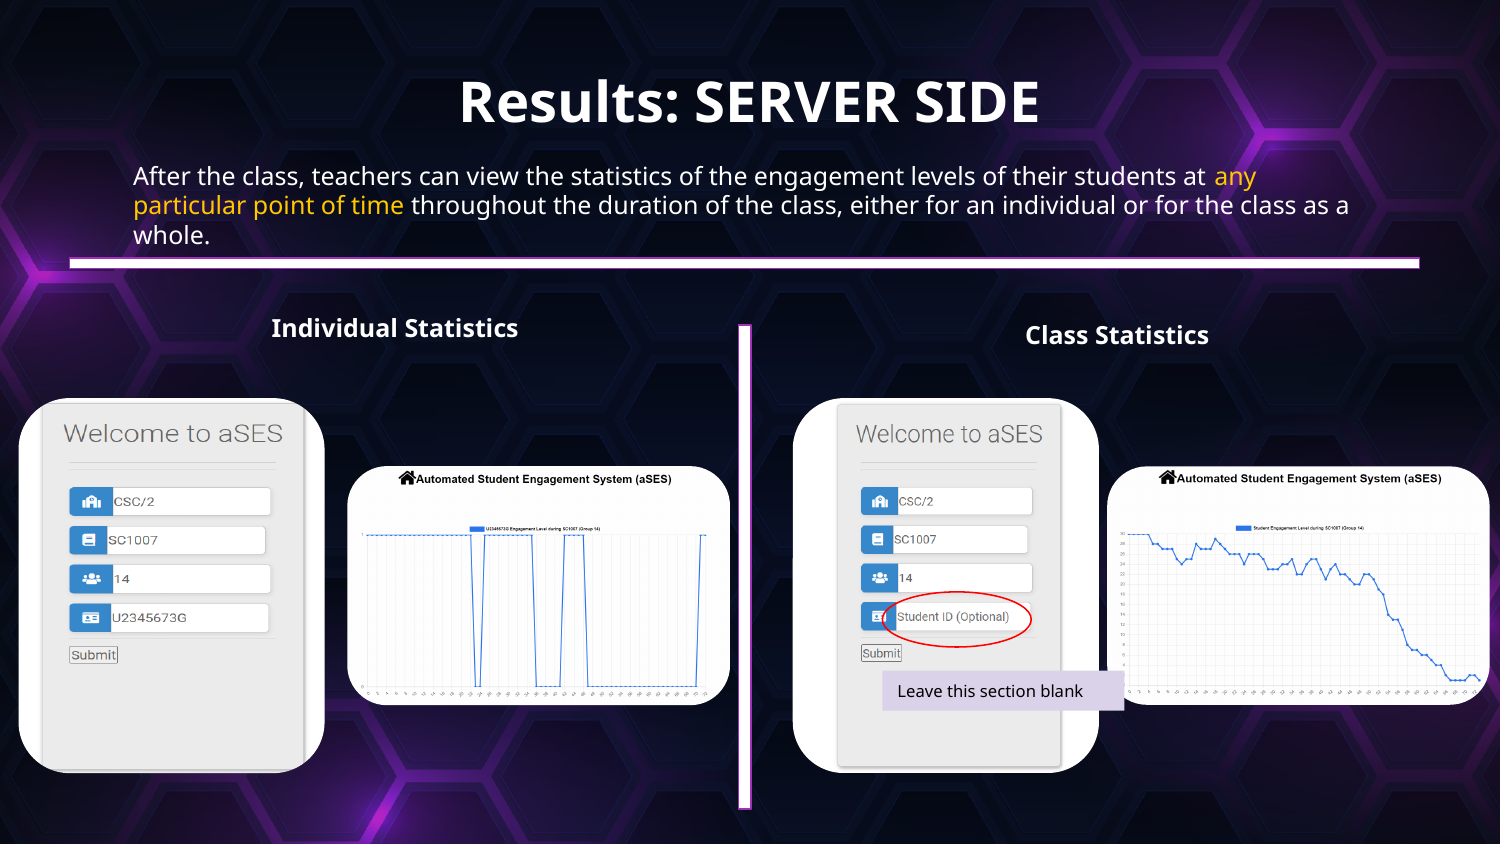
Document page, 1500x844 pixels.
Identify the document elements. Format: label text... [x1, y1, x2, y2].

title Results: SERVER SIDE [118, 50, 1382, 145]
text_box [738, 324, 751, 809]
list Class Statistics [1010, 304, 1245, 399]
list After the class, teachers can view the statistics of the engagement levels of their students at any particular point of time throughout the duration of the class, either for an individual or for the class as a whole. [118, 144, 1372, 257]
picture [0, 0, 1500, 844]
text_box [69, 257, 1420, 269]
list Individual Statistics [256, 297, 555, 392]
list After the class, teachers can view the statistics of the engagement levels of their students at any particular point of time throughout the duration of the class, either for an individual or for the class as a whole. [118, 269, 1372, 277]
